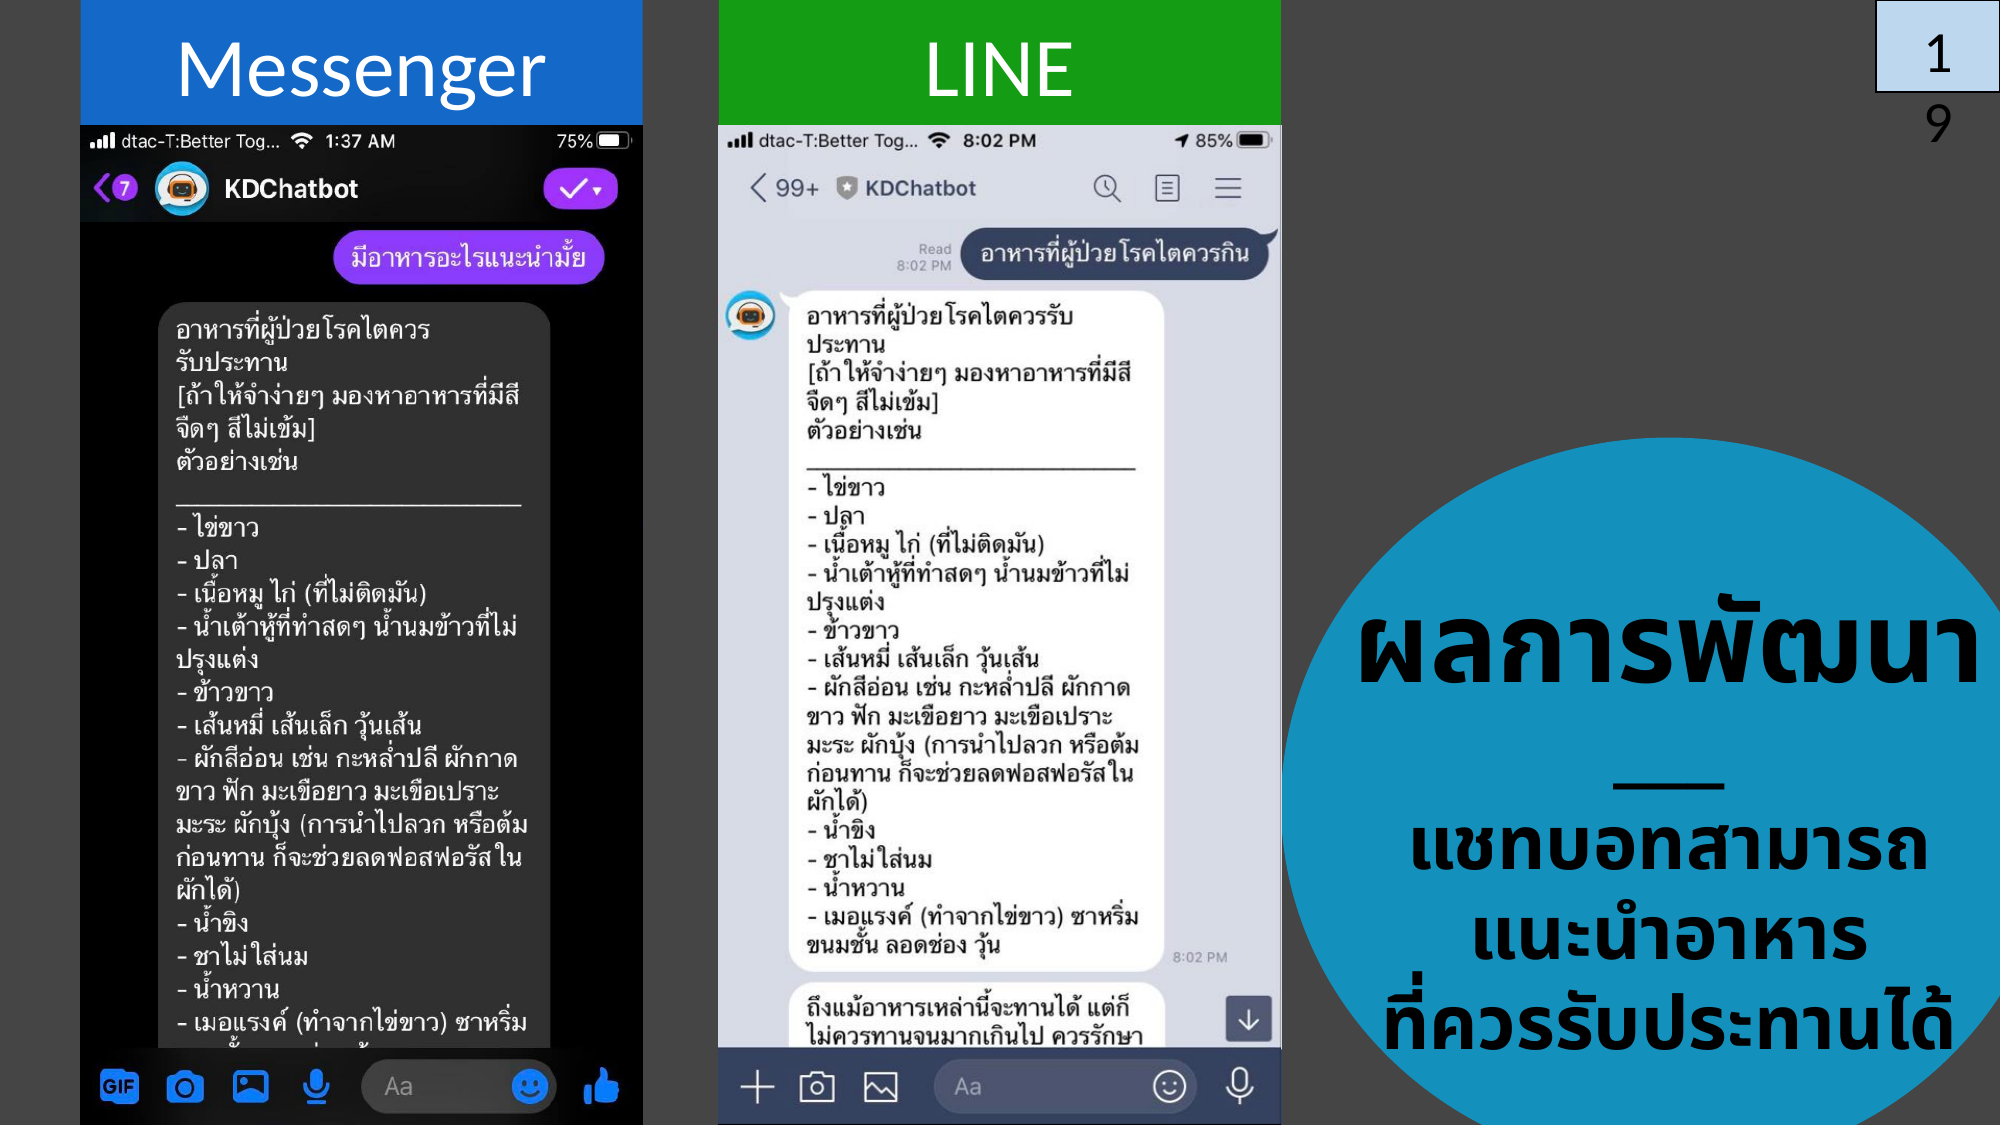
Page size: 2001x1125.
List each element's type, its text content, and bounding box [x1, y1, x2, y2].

text_box Messenger [80, 0, 644, 126]
text_box 19 [1897, 6, 1980, 161]
text_box ผลการพัฒนา ___ แชทบอทสามารถ แนะนำอาหาร ที่ควรรับประทานได้ [1291, 562, 2000, 1125]
text_box [1282, 716, 1291, 891]
text_box [1875, 0, 2000, 93]
text_box LINE [718, 0, 1282, 125]
picture [718, 125, 1282, 1125]
text_box [1376, 436, 1962, 562]
picture [80, 125, 643, 1125]
